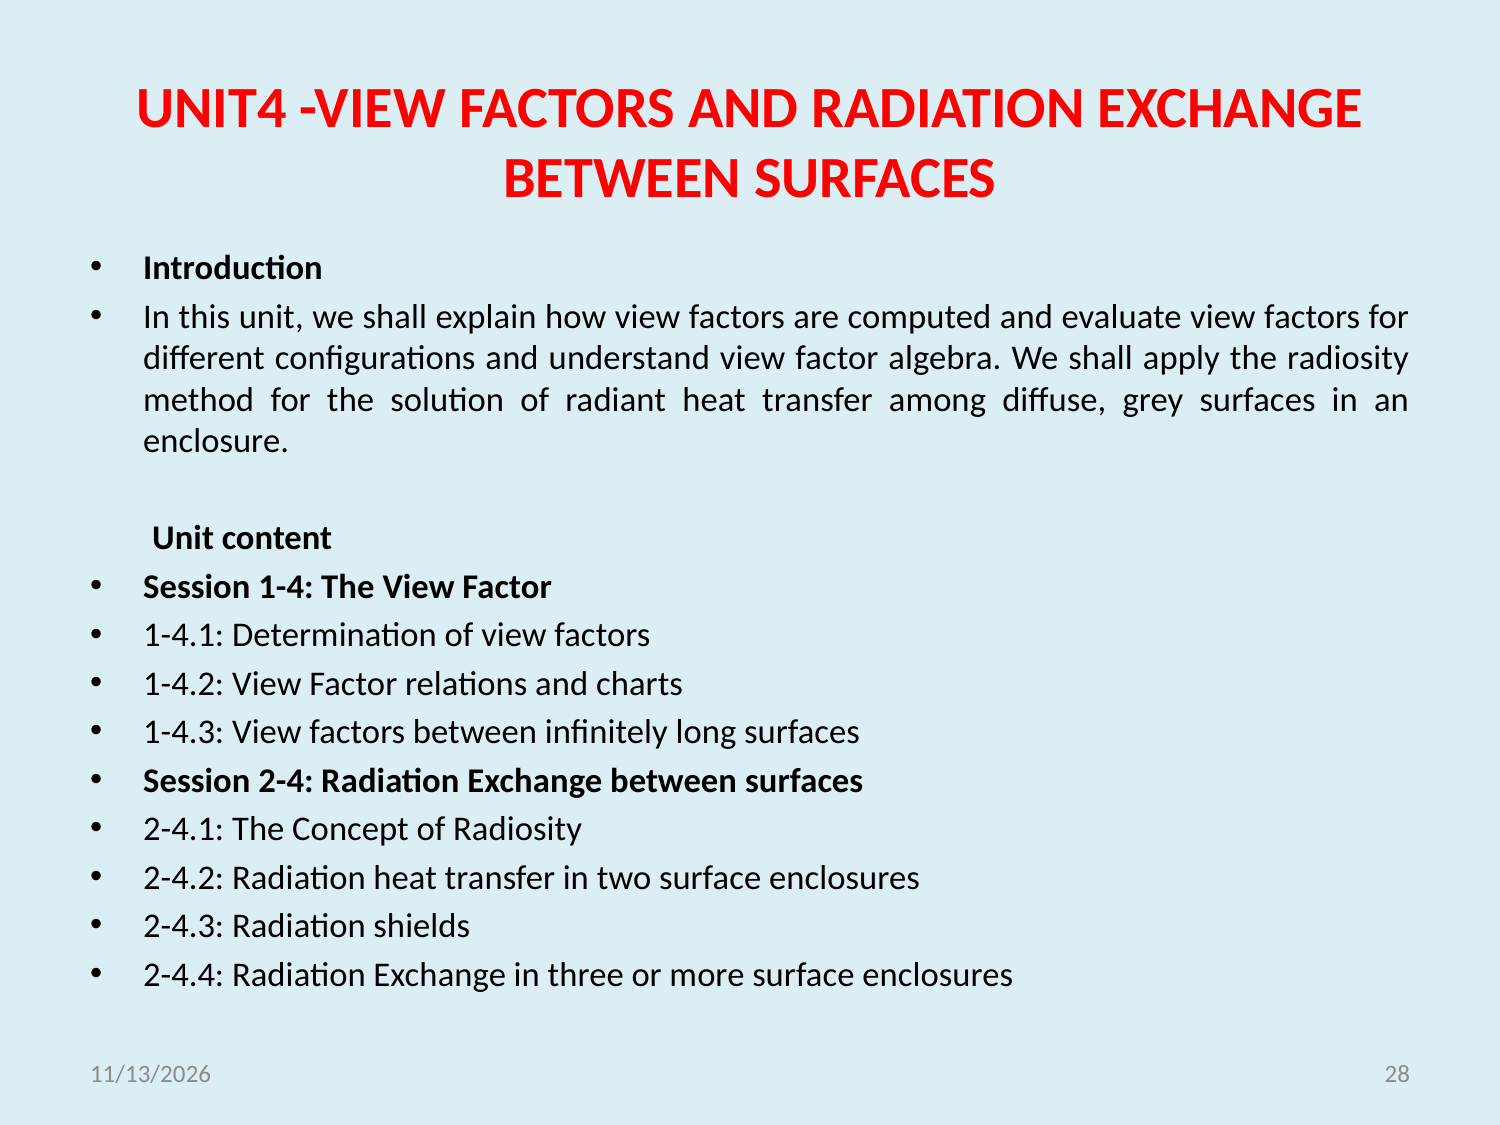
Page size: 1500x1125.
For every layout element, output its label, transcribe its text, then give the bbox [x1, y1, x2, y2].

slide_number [75, 1042, 425, 1103]
title UNIT4 -VIEW FACTORS AND RADIATION EXCHANGE BETWEEN SURFaces [75, 45, 1425, 233]
slide_number 28 [1074, 1042, 1425, 1103]
list Introduction In this unit, we shall explain how view factors are computed and evaluate view factors for different configurations and understand view factor algebra. We shall apply the radiosity method for the solution of radiant heat transfer among diffuse, grey surfaces in an enclosure. Unit content Session 1-4: The View Factor 1-4.1: Determination of view factors 1-4.2: View Factor relations and charts 1-4.3: View factors between infinitely long surfaces Session 2-4: Radiation Exchange between surfaces 2-4.1: The Concept of Radiosity 2-4.2: Radiation heat transfer in two surface enclosures 2-4.3: Radiation shields 2-4.4: Radiation Exchange in three or more surface enclosures [75, 237, 1425, 1005]
